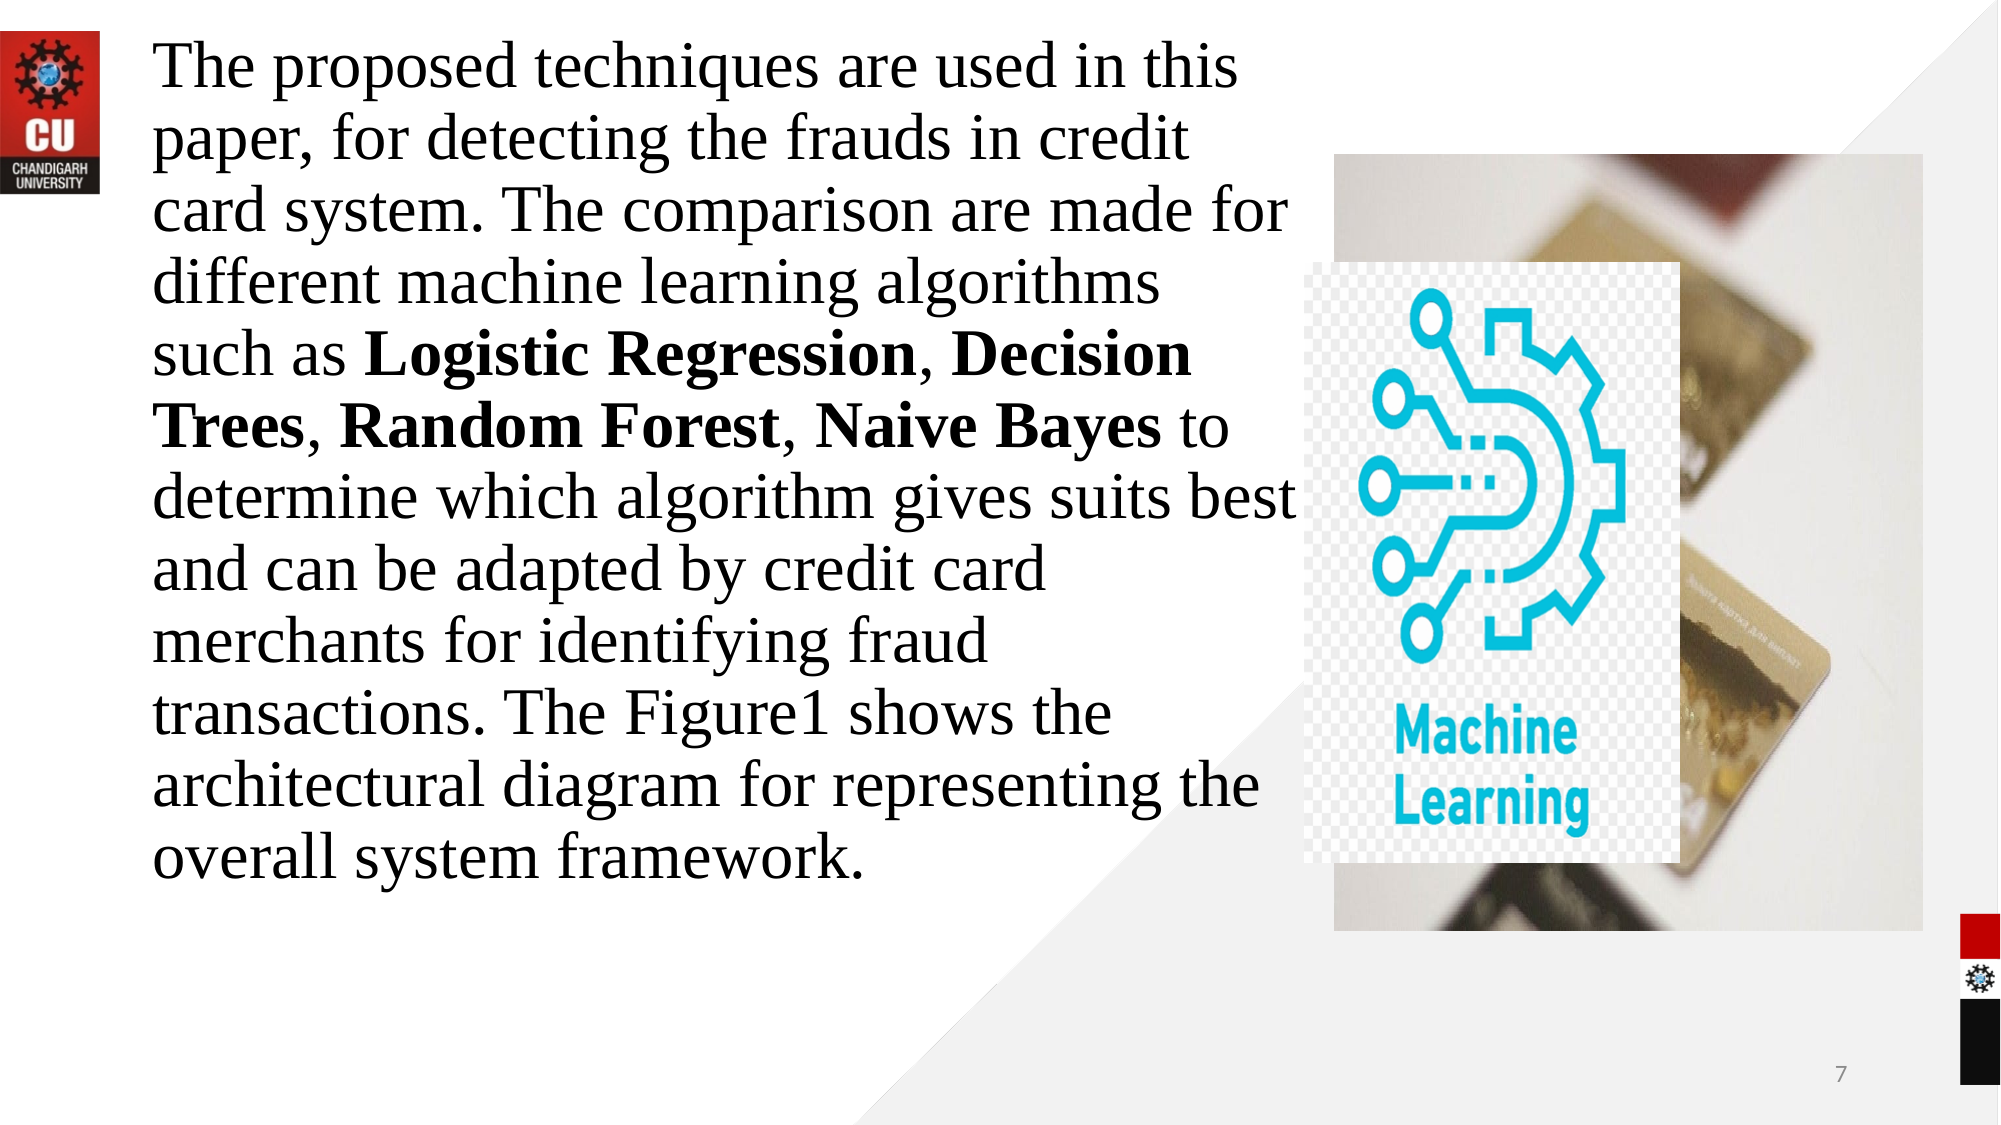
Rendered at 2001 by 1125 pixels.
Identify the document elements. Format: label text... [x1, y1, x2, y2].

picture [0, 0, 2001, 1125]
list The proposed techniques are used in this paper, for detecting the frauds in credit card system. The comparison are made for different machine learning algorithms such as Logistic Regression, Decision Trees, Random Forest, Naive Bayes to determine which algorithm gives suits best and can be adapted by credit card merchants for identifying fraud transactions. The Figure1 shows the architectural diagram for representing the overall system framework. [137, 22, 1316, 1014]
slide_number 7 [1412, 1042, 1863, 1103]
